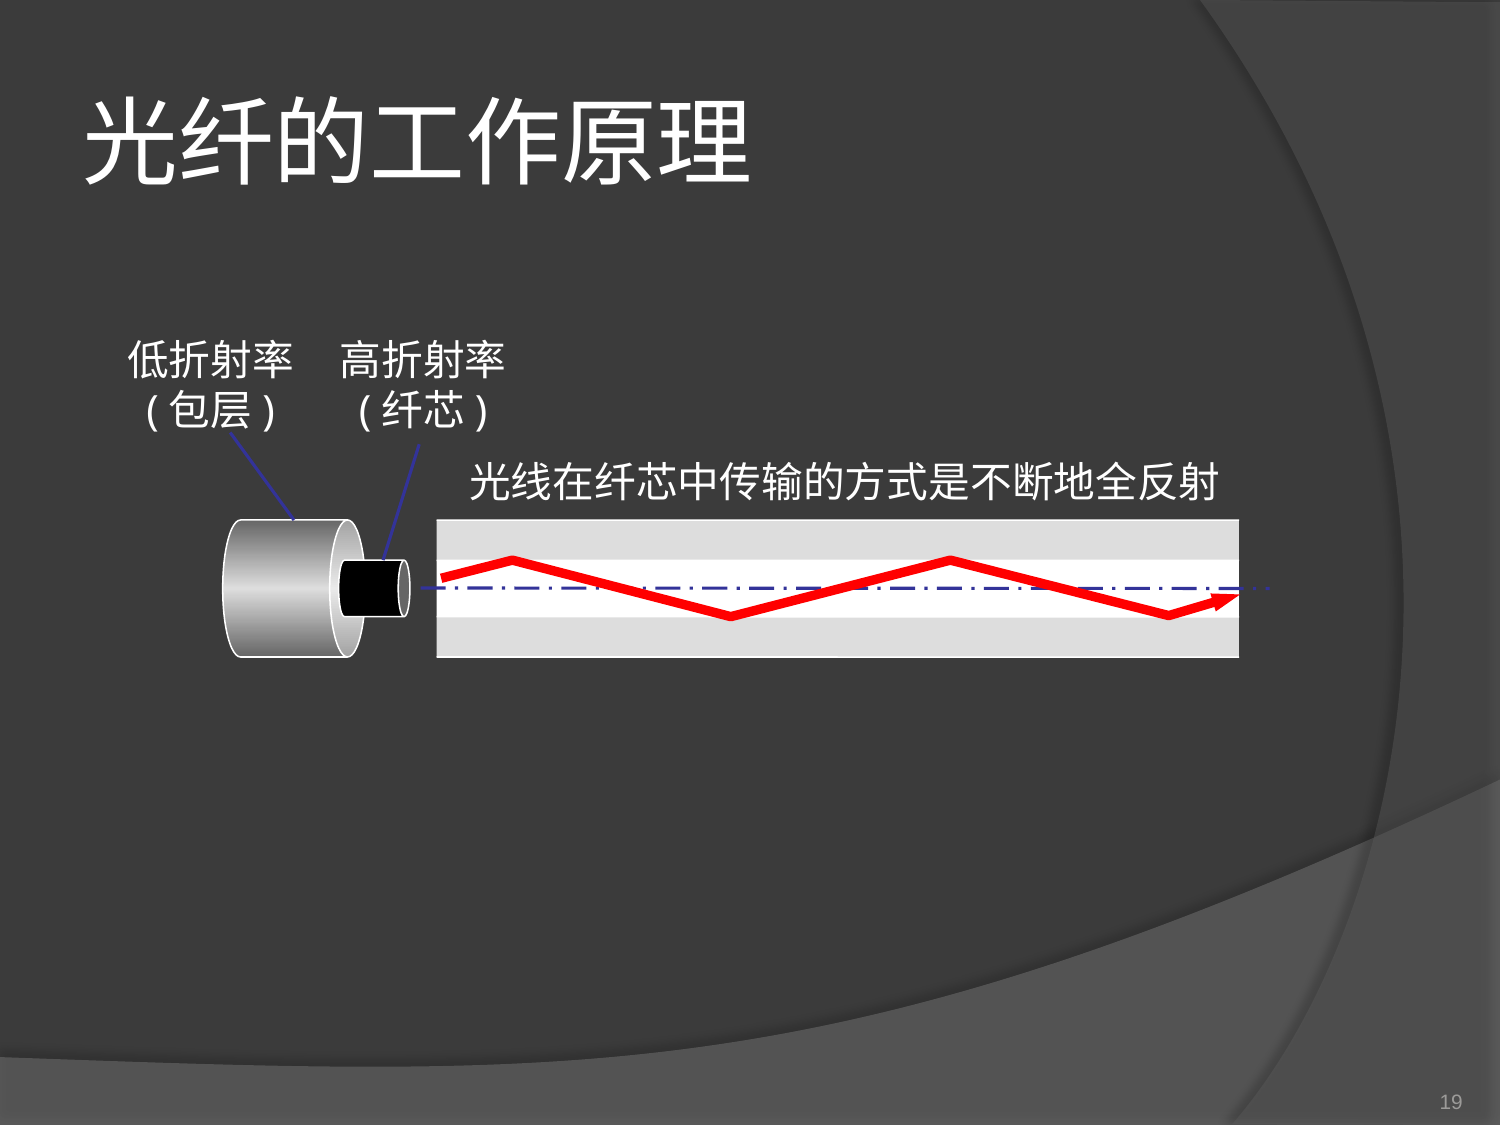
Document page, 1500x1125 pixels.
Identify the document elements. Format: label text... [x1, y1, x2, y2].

text_box 低折射率 (包层) [112, 326, 309, 441]
title 电子邮件、新闻组 [399, 560, 410, 616]
text_box 高折射率 (纤芯) [324, 326, 522, 441]
text_box [222, 519, 364, 657]
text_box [329, 520, 363, 656]
slide_number 19 [1337, 1053, 1463, 1114]
text_box [338, 560, 410, 617]
title 光纤的工作原理 [75, 45, 1300, 233]
text_box 光线在纤芯中传输的方式是不断地全反射 [454, 448, 1236, 511]
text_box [436, 519, 1240, 658]
